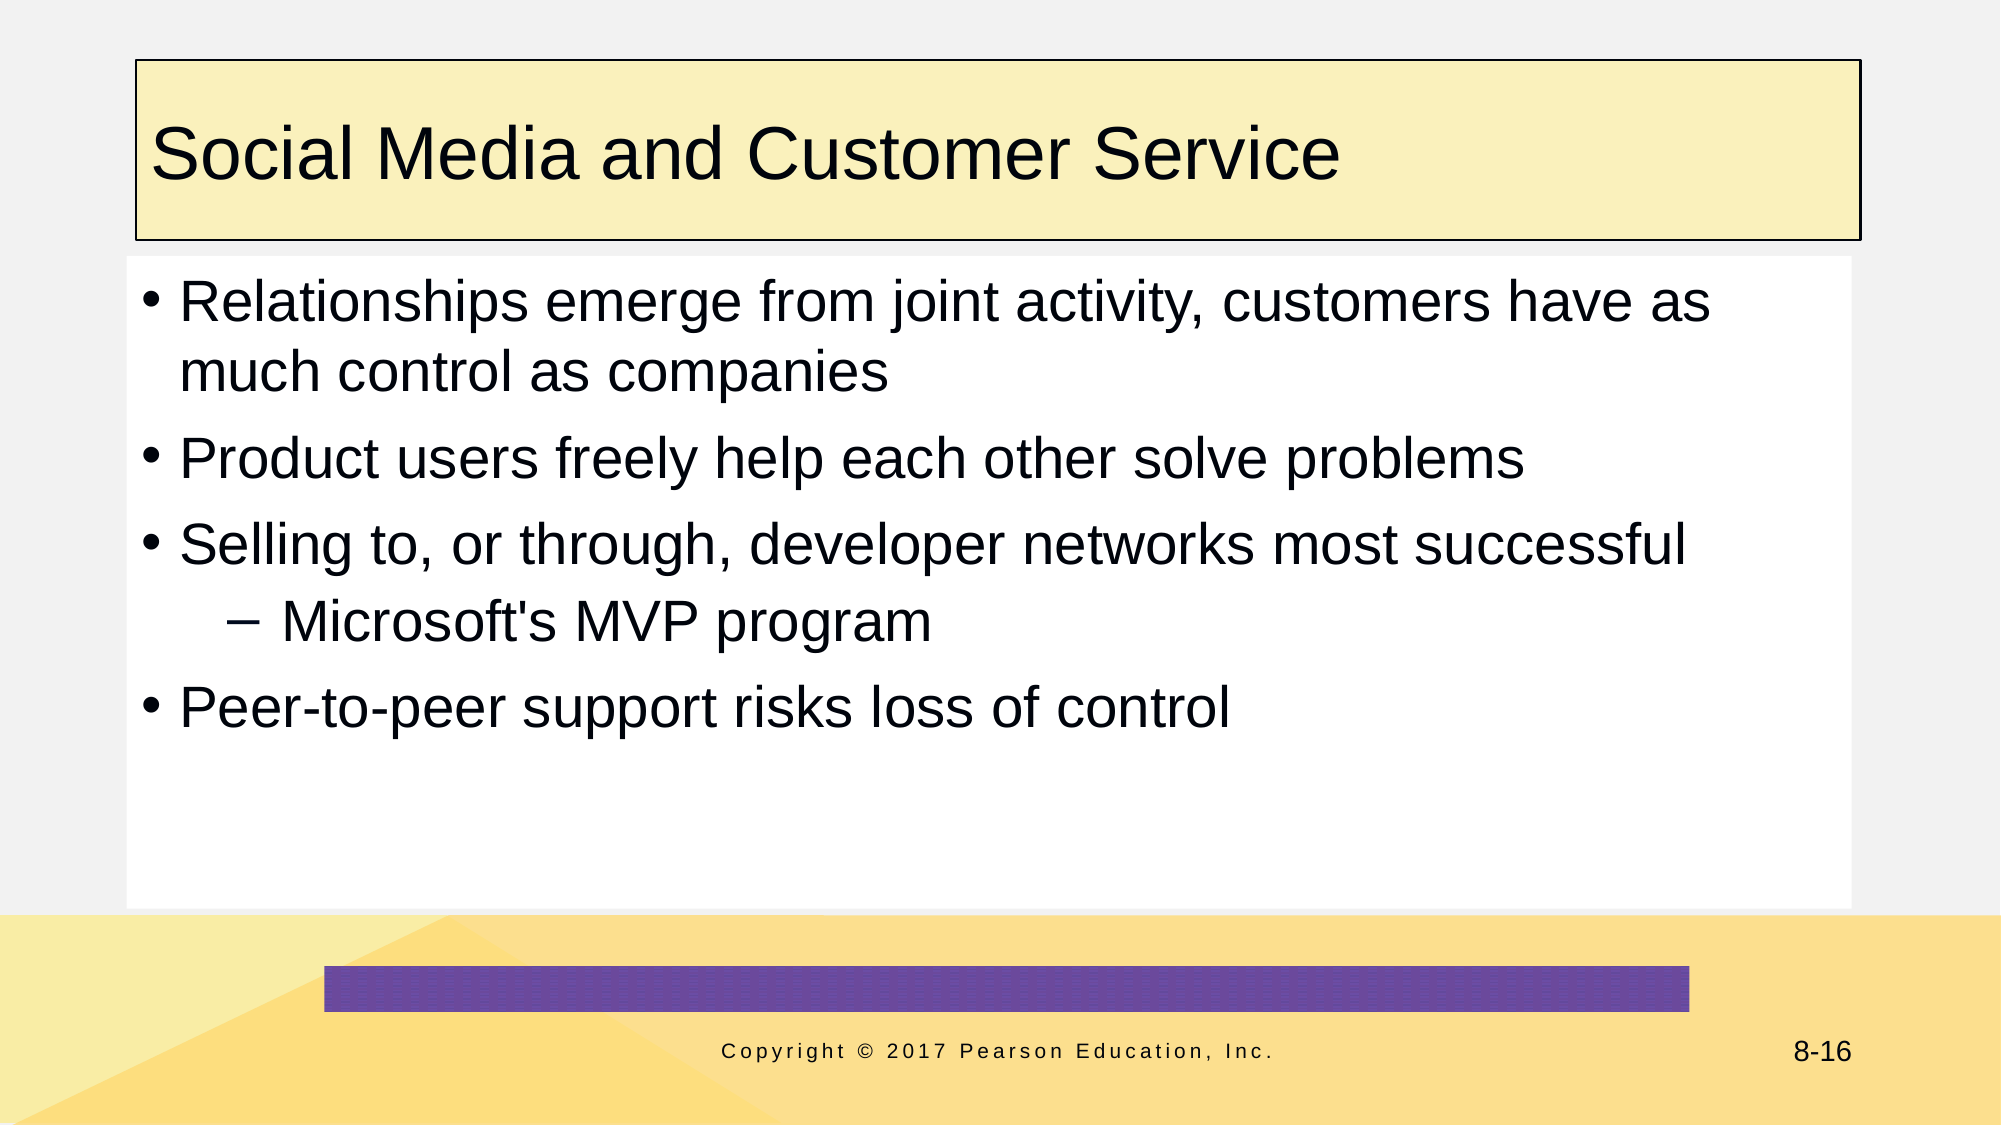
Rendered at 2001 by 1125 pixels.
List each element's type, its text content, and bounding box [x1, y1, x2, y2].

title Social Media and Customer Service [135, 59, 1862, 241]
footer Copyright © 2017 Pearson Education, Inc. [326, 1025, 1677, 1075]
list Relationships emerge from joint activity, customers have as much control as companies Product users freely help each other solve problems Selling to, or through, developer networks most successful Microsoft's MVP program Peer-to-peer support risks loss of control [126, 255, 1852, 909]
